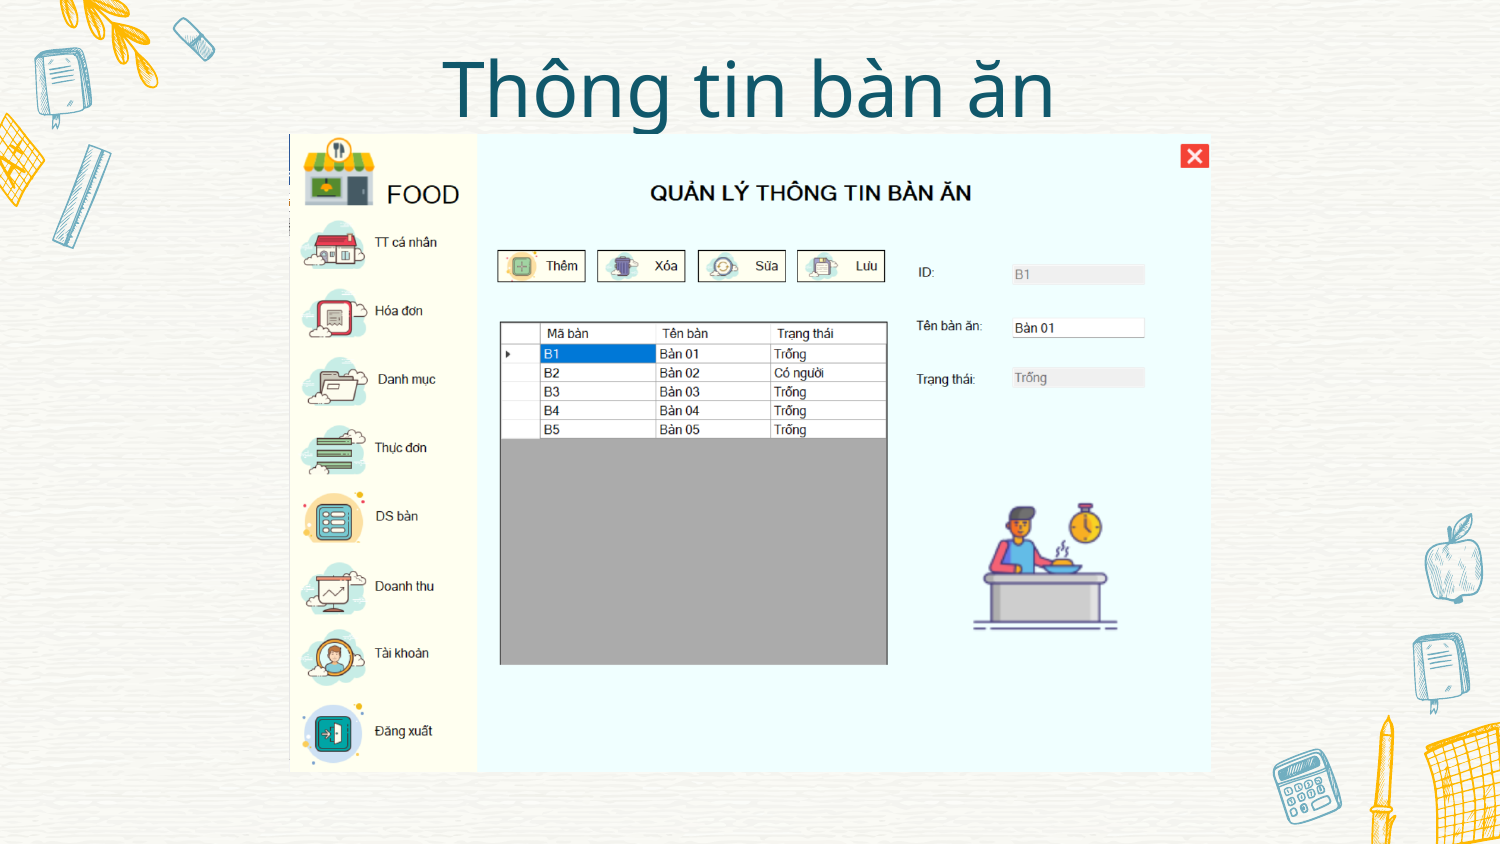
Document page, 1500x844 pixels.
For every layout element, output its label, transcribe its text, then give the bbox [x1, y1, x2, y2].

picture [25, 148, 31, 156]
title Thông tin bàn ăn [117, 25, 1383, 120]
picture [1439, 828, 1444, 837]
picture [1463, 832, 1473, 841]
picture [1437, 789, 1443, 797]
picture [1439, 819, 1444, 827]
picture [0, 0, 1500, 844]
picture [1464, 822, 1474, 831]
picture [1477, 810, 1483, 819]
picture [1475, 788, 1483, 799]
picture [30, 154, 35, 163]
picture [1484, 828, 1490, 838]
picture [1483, 764, 1491, 773]
picture [5, 150, 12, 159]
picture [1471, 758, 1480, 767]
picture [178, 20, 189, 25]
picture [1446, 796, 1453, 806]
picture [1460, 762, 1469, 771]
picture [1453, 784, 1461, 793]
picture [1465, 737, 1475, 743]
picture [1456, 815, 1462, 823]
picture [8, 127, 16, 137]
picture [91, 24, 98, 36]
picture [1385, 724, 1390, 734]
picture [15, 135, 21, 143]
picture [1439, 809, 1444, 817]
picture [1477, 800, 1484, 809]
picture [1450, 766, 1458, 775]
picture [1456, 746, 1465, 755]
picture [1446, 826, 1453, 835]
picture [1448, 759, 1456, 767]
picture [3, 119, 9, 129]
picture [1467, 742, 1477, 751]
picture [4, 185, 10, 193]
picture [1463, 780, 1472, 790]
picture [4, 134, 11, 145]
picture [0, 127, 5, 137]
picture [12, 123, 18, 130]
picture [1467, 816, 1474, 822]
picture [1487, 788, 1493, 797]
picture [0, 142, 7, 153]
picture [1464, 791, 1473, 801]
picture [1432, 765, 1439, 773]
picture [11, 170, 18, 180]
picture [1446, 836, 1453, 844]
picture [20, 155, 26, 164]
picture [1492, 761, 1499, 771]
picture [12, 185, 18, 192]
picture [1446, 817, 1454, 825]
picture [1465, 813, 1470, 822]
picture [1495, 784, 1500, 794]
picture [1435, 748, 1443, 754]
picture [1490, 743, 1497, 752]
picture [1454, 741, 1463, 747]
picture [1381, 737, 1390, 800]
picture [1478, 738, 1487, 747]
picture [16, 177, 22, 185]
picture [1480, 746, 1488, 755]
picture [1451, 775, 1459, 783]
picture [1458, 755, 1467, 763]
picture [25, 161, 31, 170]
picture [20, 141, 26, 150]
picture [1456, 824, 1462, 831]
picture [1437, 754, 1445, 762]
picture [1475, 830, 1482, 839]
picture [1440, 762, 1446, 770]
picture [1484, 775, 1492, 785]
picture [1465, 802, 1474, 811]
picture [70, 13, 76, 25]
picture [1376, 819, 1385, 842]
picture [1474, 778, 1482, 787]
picture [1454, 793, 1462, 804]
picture [1444, 744, 1452, 750]
picture [1456, 805, 1462, 813]
picture [1469, 750, 1479, 759]
picture [1455, 834, 1461, 843]
picture [1489, 735, 1496, 743]
picture [1472, 767, 1481, 777]
picture [1482, 756, 1489, 763]
picture [35, 160, 40, 168]
picture [1491, 752, 1498, 760]
picture [1494, 772, 1500, 782]
picture [1475, 839, 1500, 844]
picture [1446, 751, 1455, 759]
picture [11, 156, 17, 163]
picture [1461, 771, 1470, 780]
picture [1486, 798, 1494, 807]
picture [1430, 758, 1436, 765]
picture [1438, 798, 1444, 808]
picture [1477, 734, 1486, 739]
picture [1446, 807, 1454, 815]
picture [1494, 826, 1500, 836]
